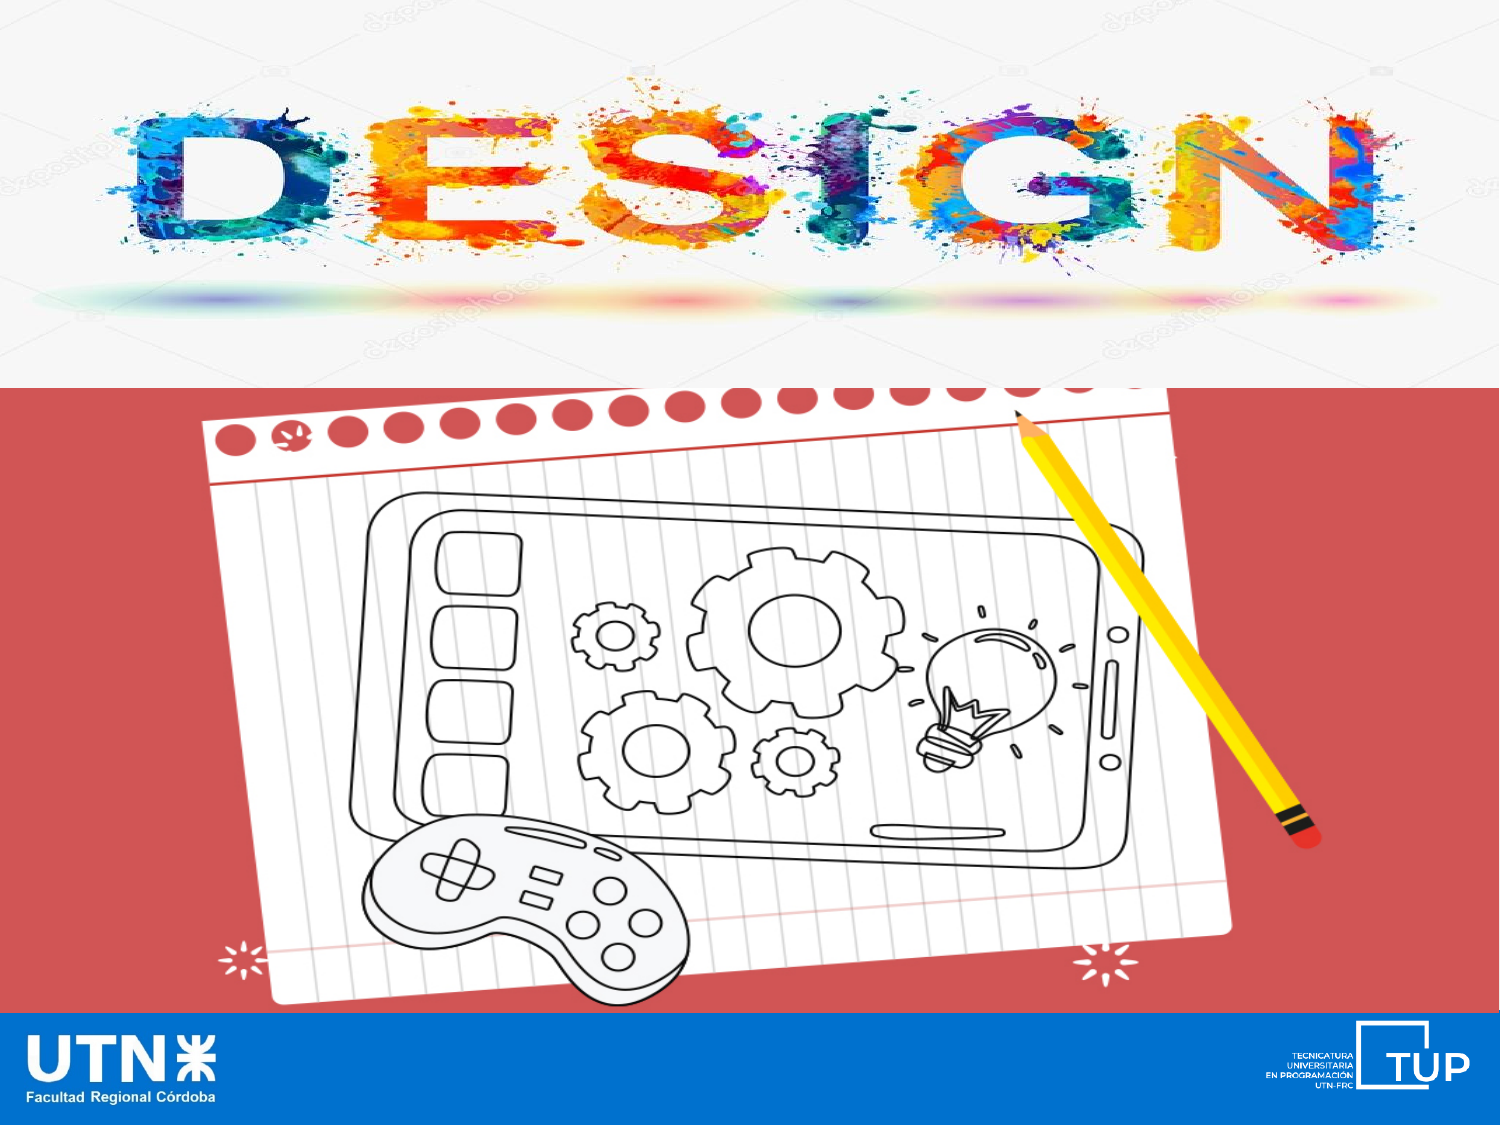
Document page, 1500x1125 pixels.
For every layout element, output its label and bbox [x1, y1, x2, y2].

picture [0, 0, 1500, 1125]
text_box [0, 1013, 1499, 1125]
picture [24, 1031, 219, 1106]
